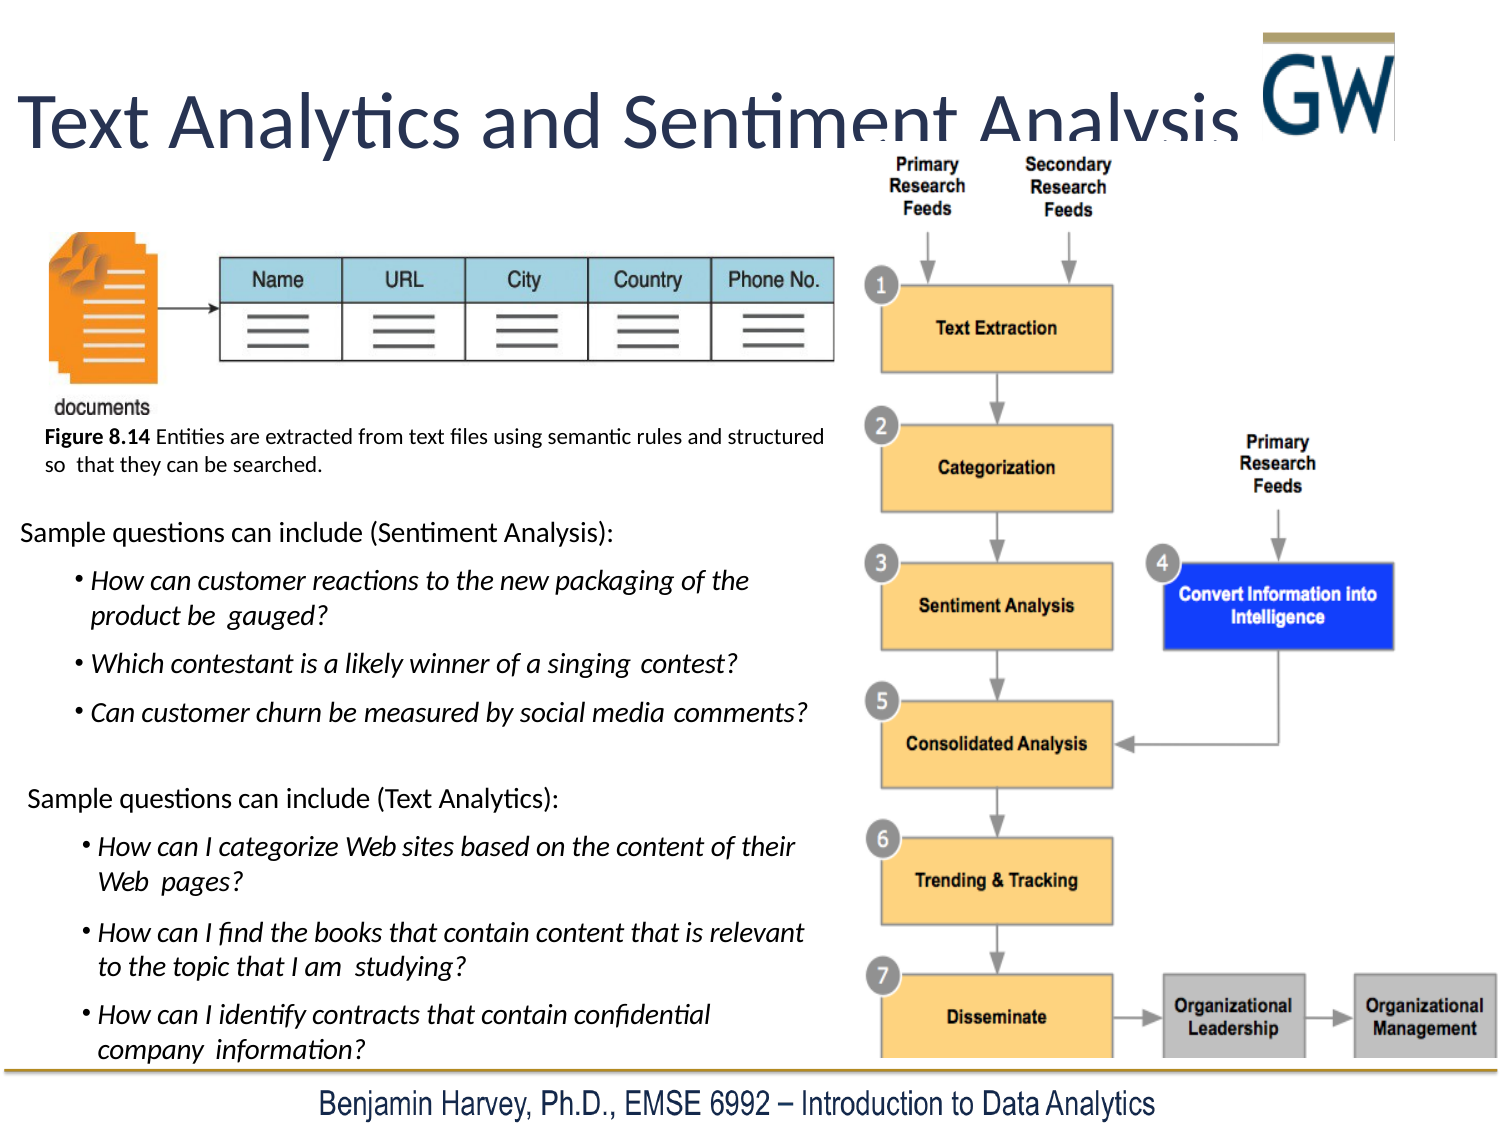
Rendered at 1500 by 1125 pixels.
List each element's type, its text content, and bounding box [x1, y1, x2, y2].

text_box Sample questions can include (Text Analytics): How can I categorize Web sites based on the content of their Web pages? How can I find the books that contain content that is relevant to the topic that I am studying? How can I identify contracts that contain confidential company information? [10, 772, 845, 1073]
picture [0, 0, 1500, 1125]
text_box Sample questions can include (Sentiment Analysis): How can customer reactions to the new packaging of the product be gauged? Which contestant is a likely winner of a singing contest? Can customer churn be measured by social media comments? [3, 506, 844, 736]
text_box Figure 8.14 Entities are extracted from text files using semantic rules and structured so that they can be searched. [30, 414, 844, 485]
text_box [48, 232, 835, 415]
title Text Analytics and Sentiment Analysis [0, 22, 1260, 210]
